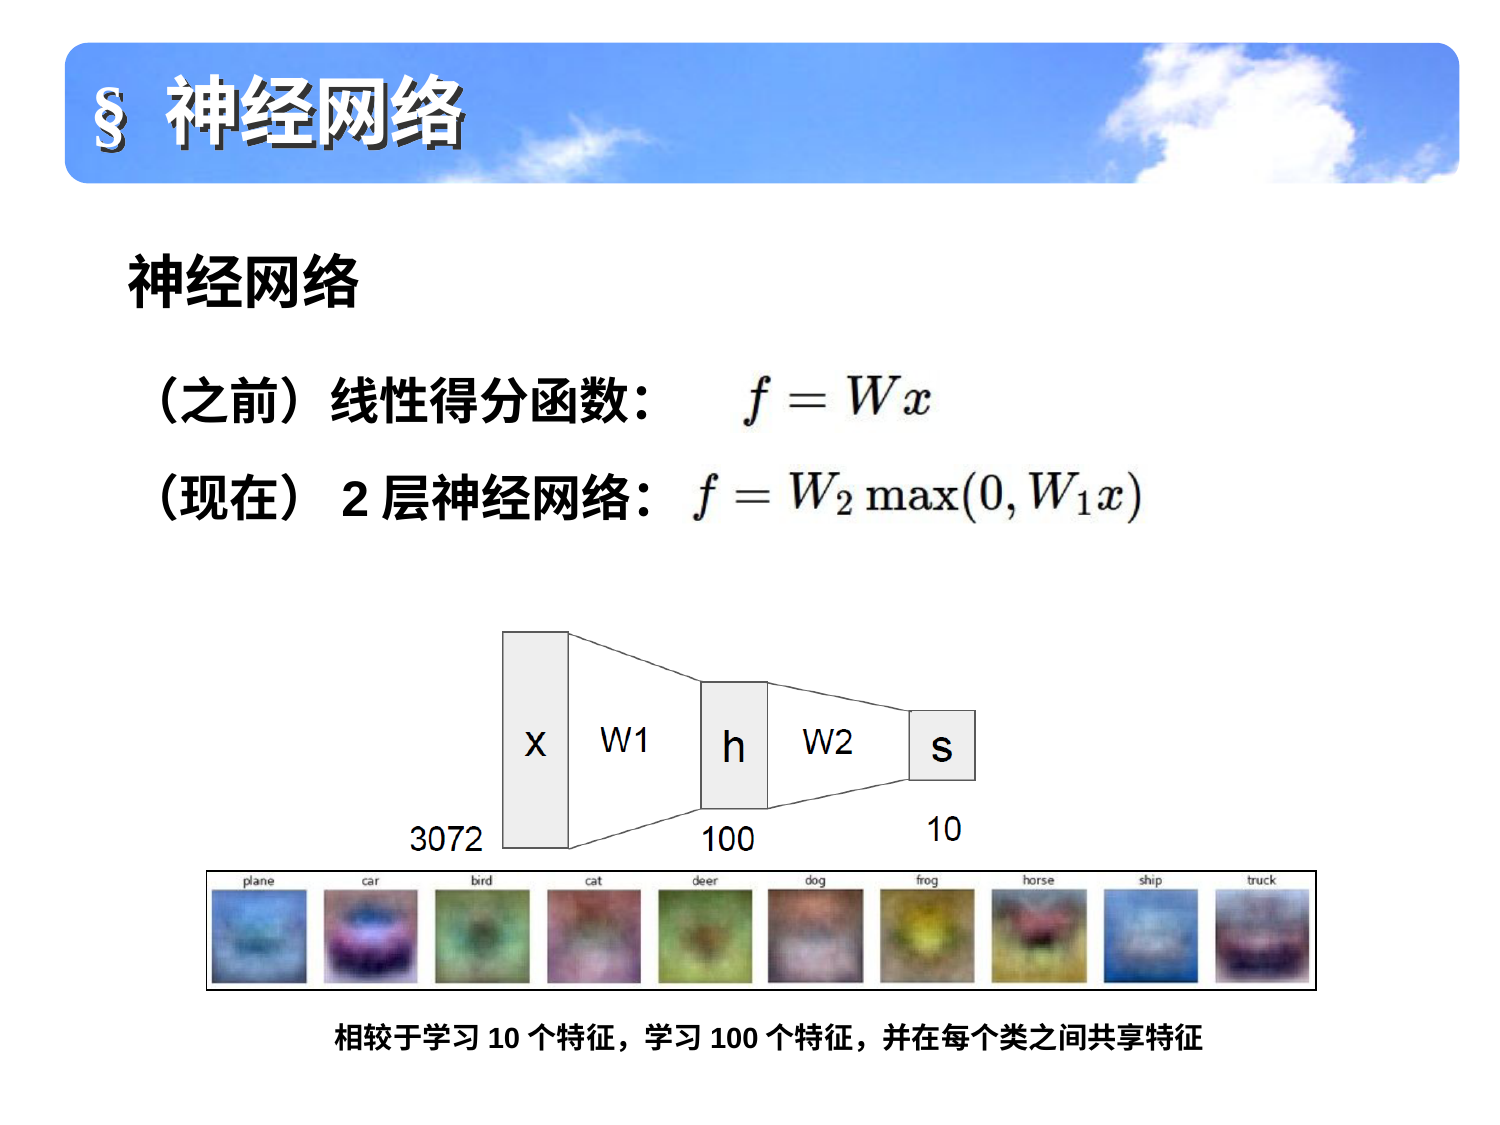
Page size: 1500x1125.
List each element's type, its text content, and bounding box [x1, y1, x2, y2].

text_box （现在）2层神经网络： [114, 459, 655, 534]
picture [187, 626, 1353, 1008]
picture [699, 362, 1039, 444]
text_box § 神经网络 [74, 49, 1288, 168]
picture [662, 463, 1167, 551]
text_box 相较于学习10个特征，学习100个特征，并在每个类之间共享特征 [225, 1018, 1314, 1062]
picture [64, 42, 1460, 184]
text_box （之前）线性得分函数： [114, 362, 691, 438]
text_box 神经网络 [112, 237, 1450, 323]
